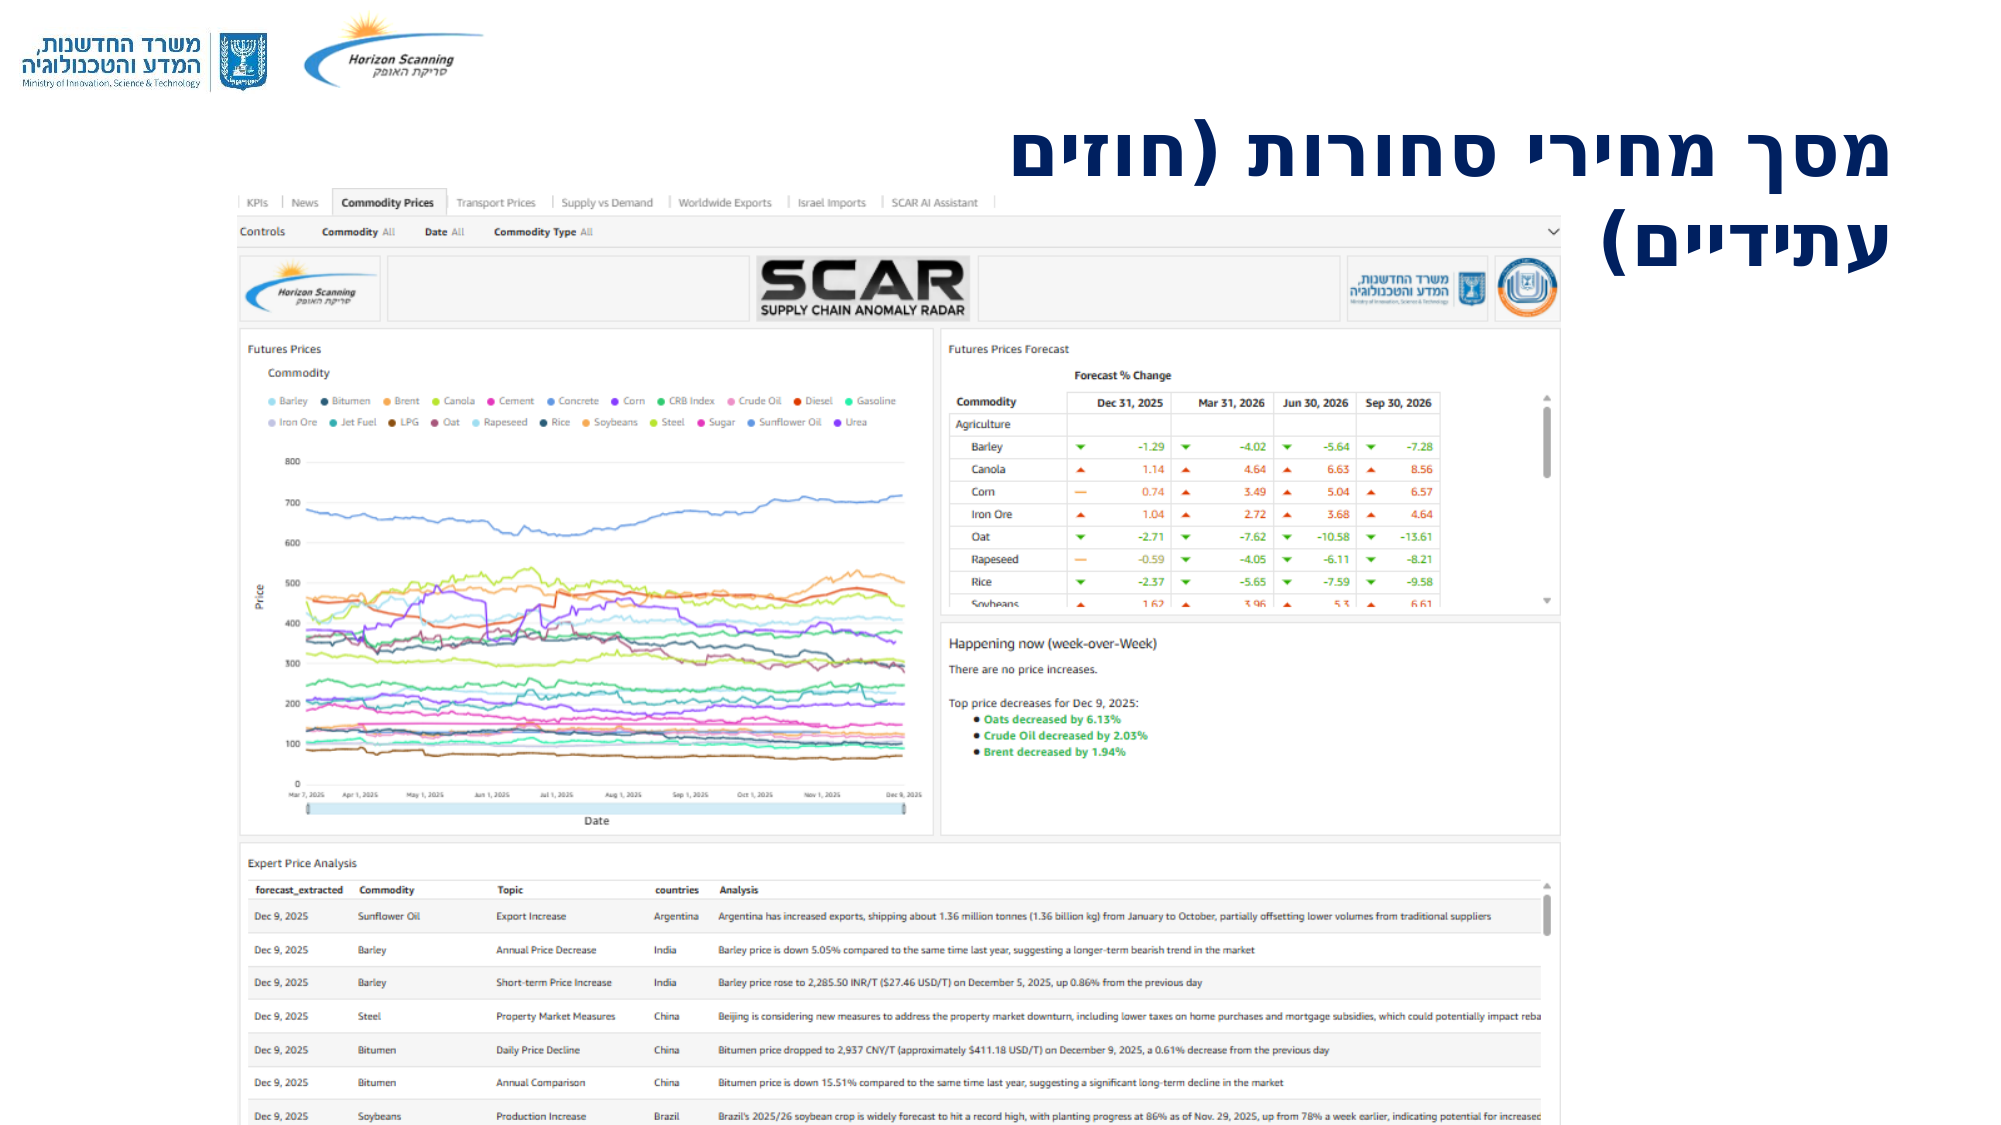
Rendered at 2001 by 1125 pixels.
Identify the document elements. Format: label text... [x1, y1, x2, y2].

picture [19, 27, 269, 94]
text_box מסך מחירי סחורות (חוזים עתידיים) [856, 93, 1910, 289]
picture [237, 188, 1561, 1125]
picture [295, 0, 491, 99]
